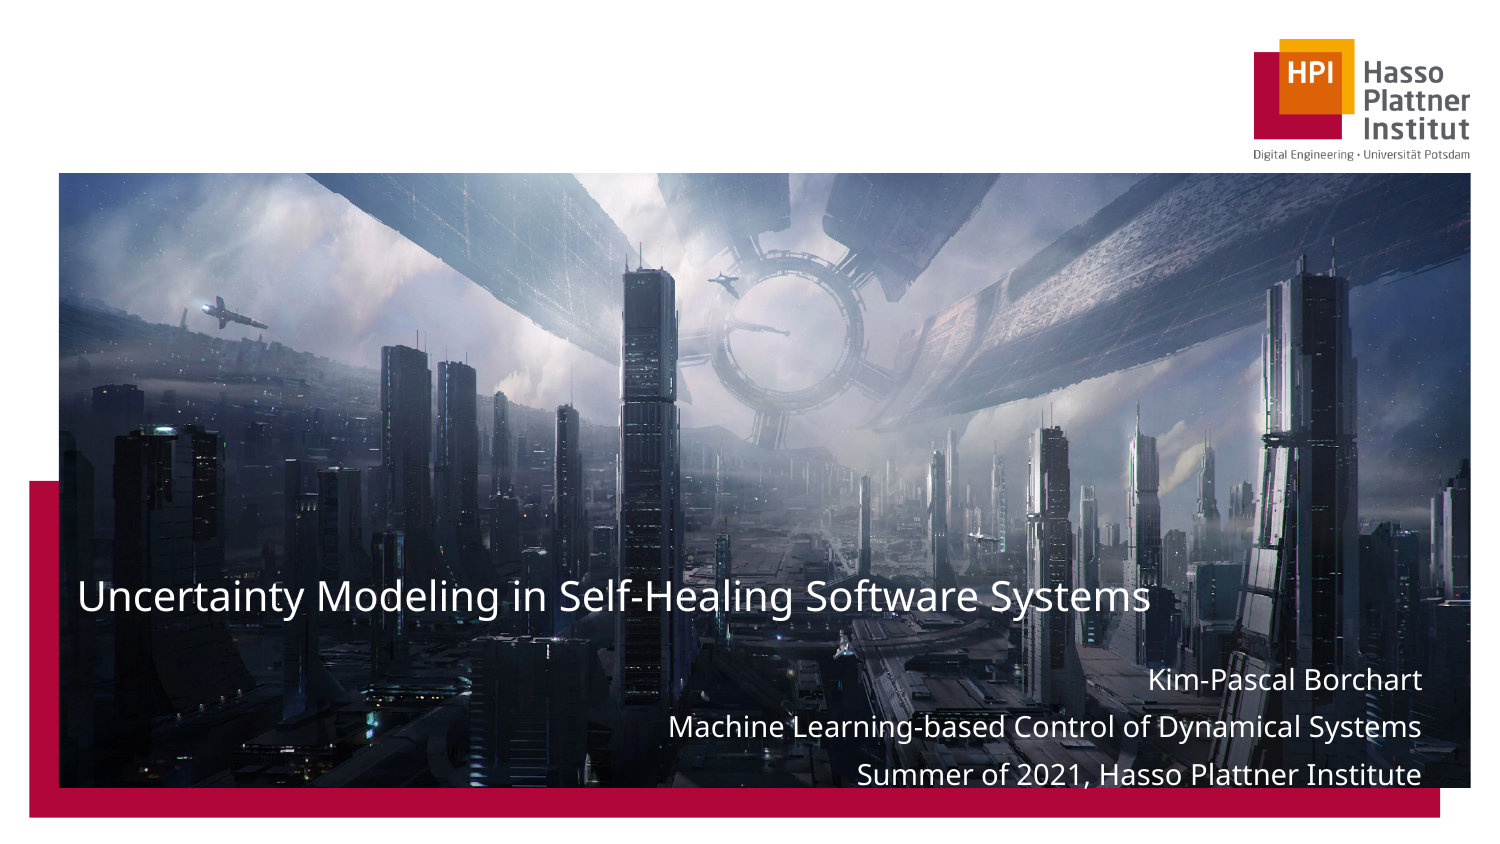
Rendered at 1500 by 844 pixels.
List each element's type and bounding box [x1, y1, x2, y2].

picture [1254, 39, 1470, 161]
picture [58, 173, 1471, 789]
